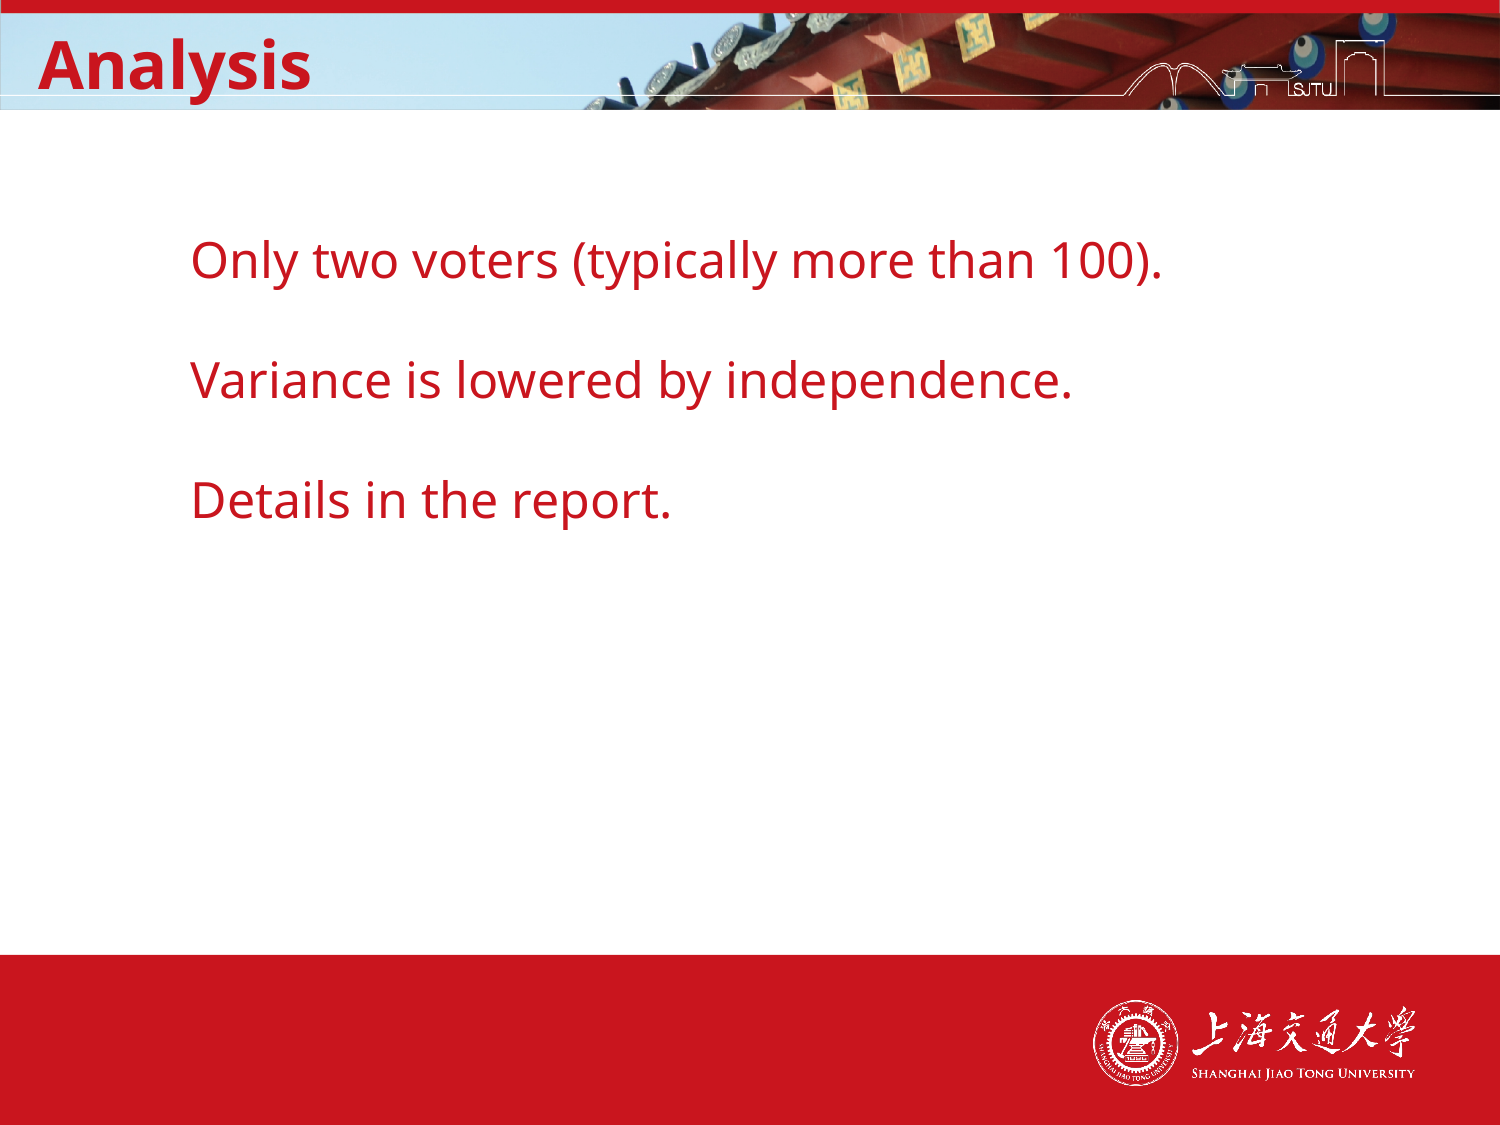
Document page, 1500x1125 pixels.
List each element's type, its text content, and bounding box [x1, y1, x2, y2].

picture [1093, 1000, 1415, 1086]
picture [0, 0, 1500, 110]
text_box Only two voters (typically more than 100). Variance is lowered by independence. Details in the report. [176, 221, 1460, 537]
text_box Analysis [23, 15, 329, 111]
